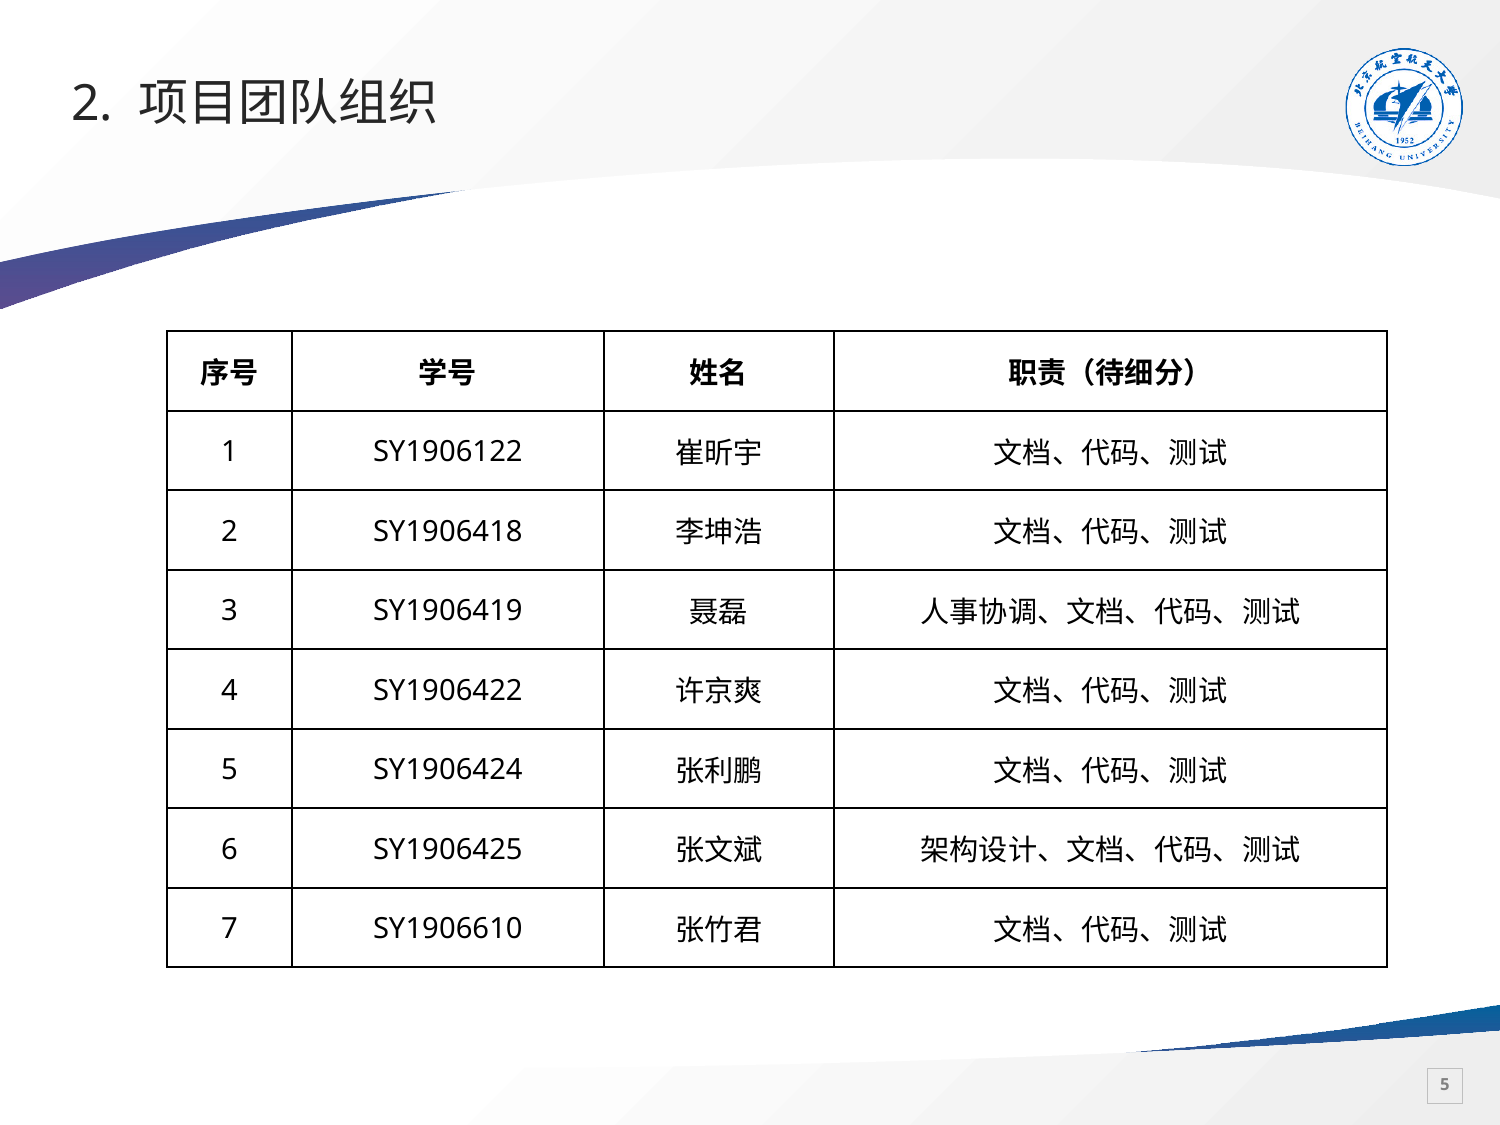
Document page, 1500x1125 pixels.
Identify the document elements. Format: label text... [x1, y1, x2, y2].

table_cell SY1906610 [293, 889, 603, 966]
table_cell 崔昕宇 [605, 412, 833, 489]
table_header 学号 [293, 332, 603, 410]
table_cell SY1906422 [293, 650, 603, 728]
table_cell 1 [168, 412, 291, 489]
table_cell SY1906424 [293, 730, 603, 807]
table_cell SY1906122 [293, 412, 603, 489]
table_cell 架构设计、文档、代码、测试 [835, 809, 1386, 887]
table_header 职责（待细分） [835, 332, 1386, 410]
table_cell 聂磊 [605, 571, 833, 648]
table_cell 李坤浩 [605, 491, 833, 569]
table_cell 张竹君 [605, 889, 833, 966]
table_cell 5 [168, 730, 291, 807]
table_cell 许京爽 [605, 650, 833, 728]
table_cell 人事协调、文档、代码、测试 [835, 571, 1386, 648]
table_cell SY1906418 [293, 491, 603, 569]
table_cell 文档、代码、测试 [835, 650, 1386, 728]
table_header 姓名 [605, 332, 833, 410]
table_cell 文档、代码、测试 [835, 889, 1386, 966]
table_cell SY1906419 [293, 571, 603, 648]
table_cell 文档、代码、测试 [835, 730, 1386, 807]
table_cell SY1906425 [293, 809, 603, 887]
table_cell 6 [168, 809, 291, 887]
table_header 序号 [168, 332, 291, 410]
title 2. 项目团队组织 [59, 60, 1410, 149]
table_cell 7 [168, 889, 291, 966]
table_cell 文档、代码、测试 [835, 491, 1386, 569]
table_cell 文档、代码、测试 [835, 412, 1386, 489]
table_cell 张文斌 [605, 809, 833, 887]
table_cell 3 [168, 571, 291, 648]
table_cell 4 [168, 650, 291, 728]
table_cell 张利鹏 [605, 730, 833, 807]
picture [1345, 48, 1468, 166]
table_cell 2 [168, 491, 291, 569]
